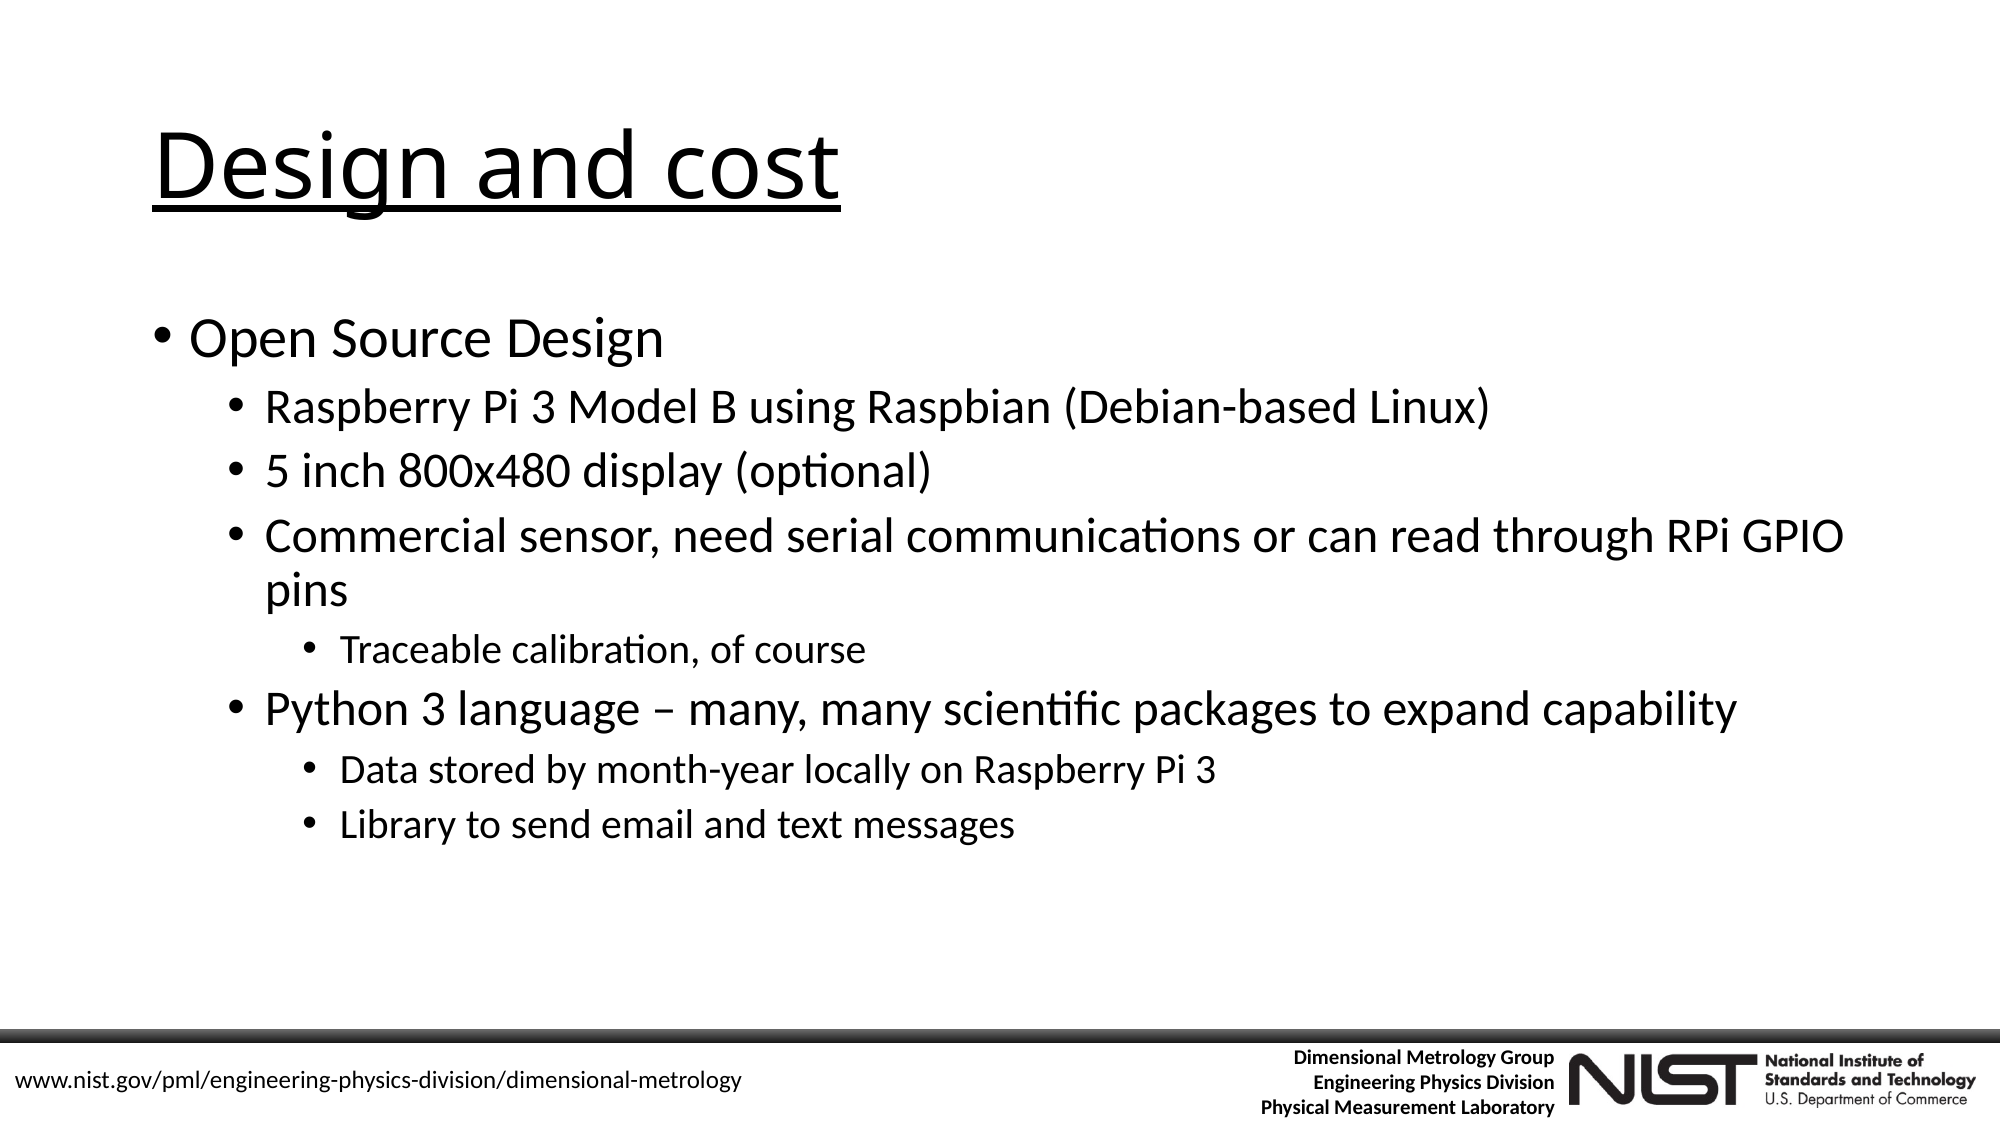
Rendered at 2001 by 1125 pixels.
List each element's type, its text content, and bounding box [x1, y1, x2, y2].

text_box www.nist.gov/pml/engineering-physics-division/dimensional-metrology [0, 1056, 990, 1101]
text_box [0, 1029, 2000, 1043]
picture [1569, 1053, 1976, 1108]
list Open Source Design Raspberry Pi 3 Model B using Raspbian (Debian-based Linux) 5 inch 800x480 display (optional) Commercial sensor, need serial communications or can read through RPi GPIO pins Traceable calibration, of course Python 3 language – many, many scientific packages to expand capability Data stored by month-year locally on Raspberry Pi 3 Library to send email and text messages [137, 299, 1863, 1014]
text_box Dimensional Metrology Group Engineering Physics Division Physical Measurement Laboratory [1165, 1036, 1570, 1125]
title Design and cost [137, 59, 1863, 278]
